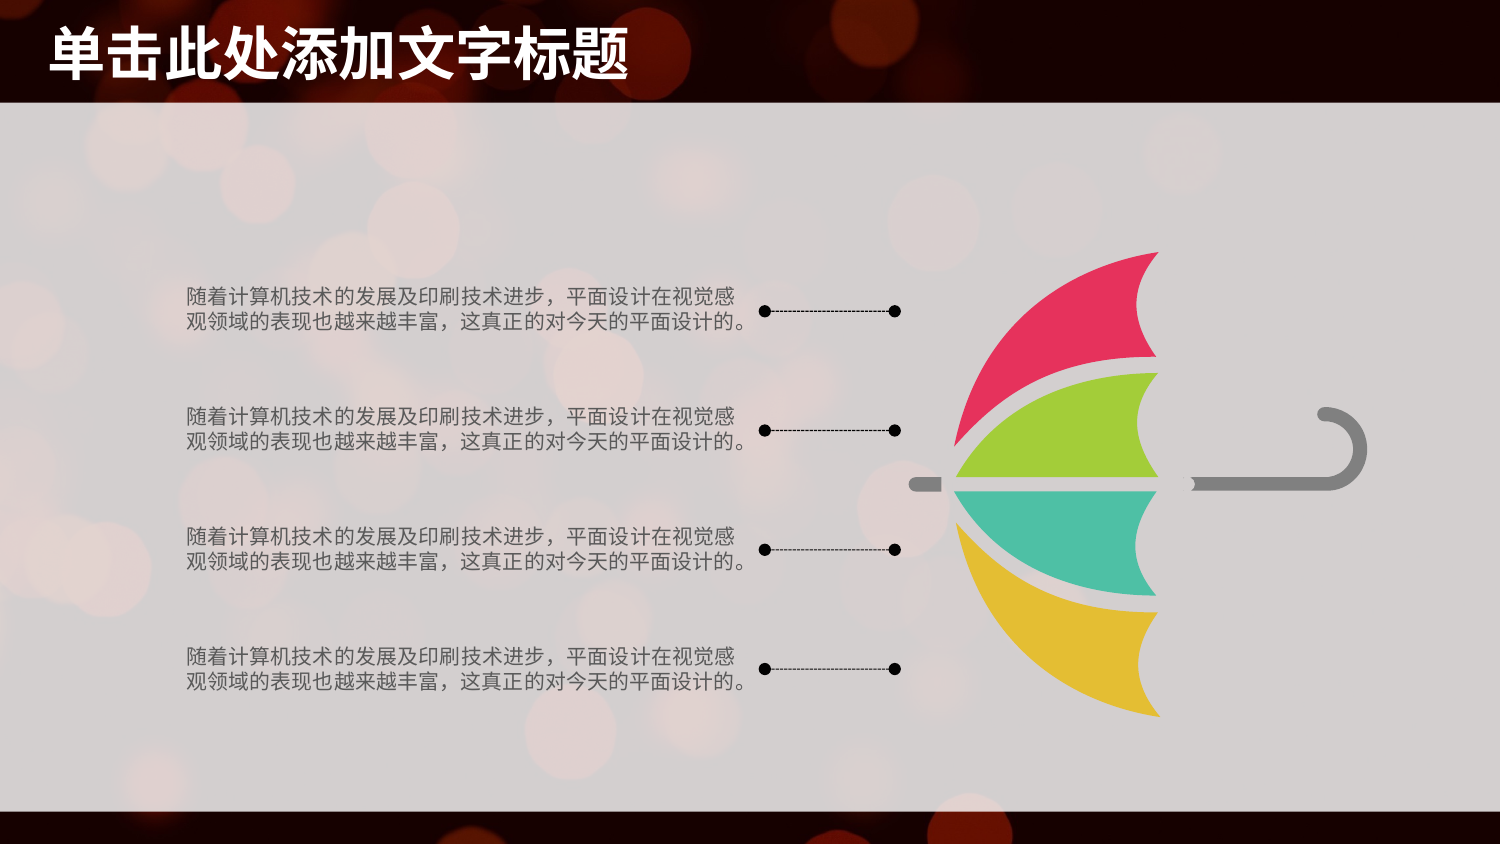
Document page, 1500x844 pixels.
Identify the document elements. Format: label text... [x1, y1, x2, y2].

text_box 随着计算机技术的发展及印刷技术进步，平面设计在视觉感观领域的表现也越来越丰富，这真正的对今天的平面设计的。 [171, 396, 750, 461]
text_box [908, 251, 1368, 718]
picture [0, 812, 1500, 844]
text_box 随着计算机技术的发展及印刷技术进步，平面设计在视觉感观领域的表现也越来越丰富，这真正的对今天的平面设计的。 [171, 275, 750, 341]
text_box 随着计算机技术的发展及印刷技术进步，平面设计在视觉感观领域的表现也越来越丰富，这真正的对今天的平面设计的。 [171, 516, 750, 581]
text_box 随着计算机技术的发展及印刷技术进步，平面设计在视觉感观领域的表现也越来越丰富，这真正的对今天的平面设计的。 [171, 636, 750, 701]
picture [0, 0, 1500, 102]
